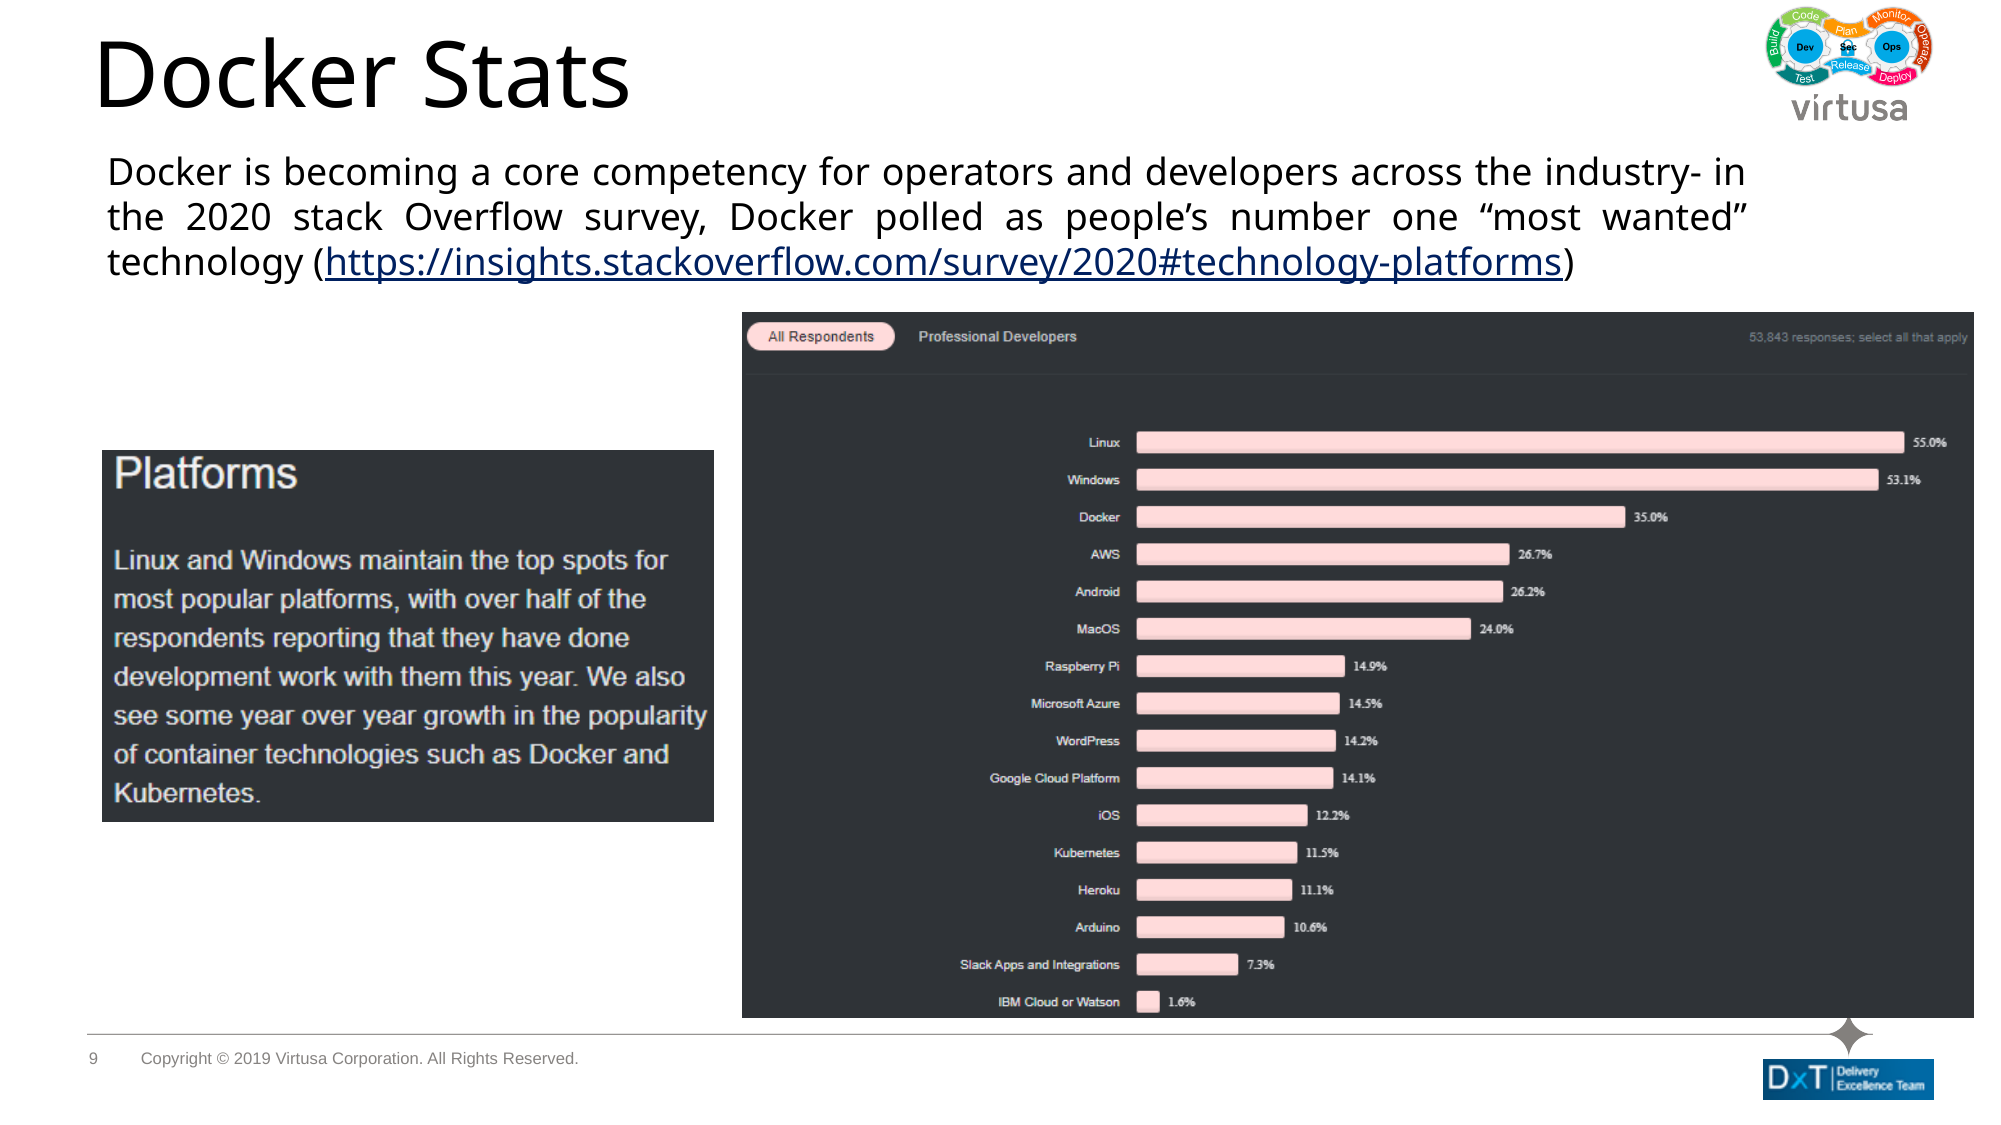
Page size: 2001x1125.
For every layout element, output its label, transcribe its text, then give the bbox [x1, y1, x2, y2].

picture [1791, 94, 1907, 121]
title Docker Stats [92, 28, 1668, 140]
picture [102, 449, 714, 822]
text_box Docker Engine [87, 1009, 1873, 1059]
picture [1763, 1059, 1934, 1100]
picture [1764, 5, 1934, 88]
text_box Docker is becoming a core competency for operators and developers across the industry- in the 2020 stack Overflow survey, Docker polled as people’s number one “most wanted” technology (https://insights.stackoverflow.com/survey/2020#technology-platforms) [92, 140, 1763, 386]
picture [742, 312, 1974, 1018]
